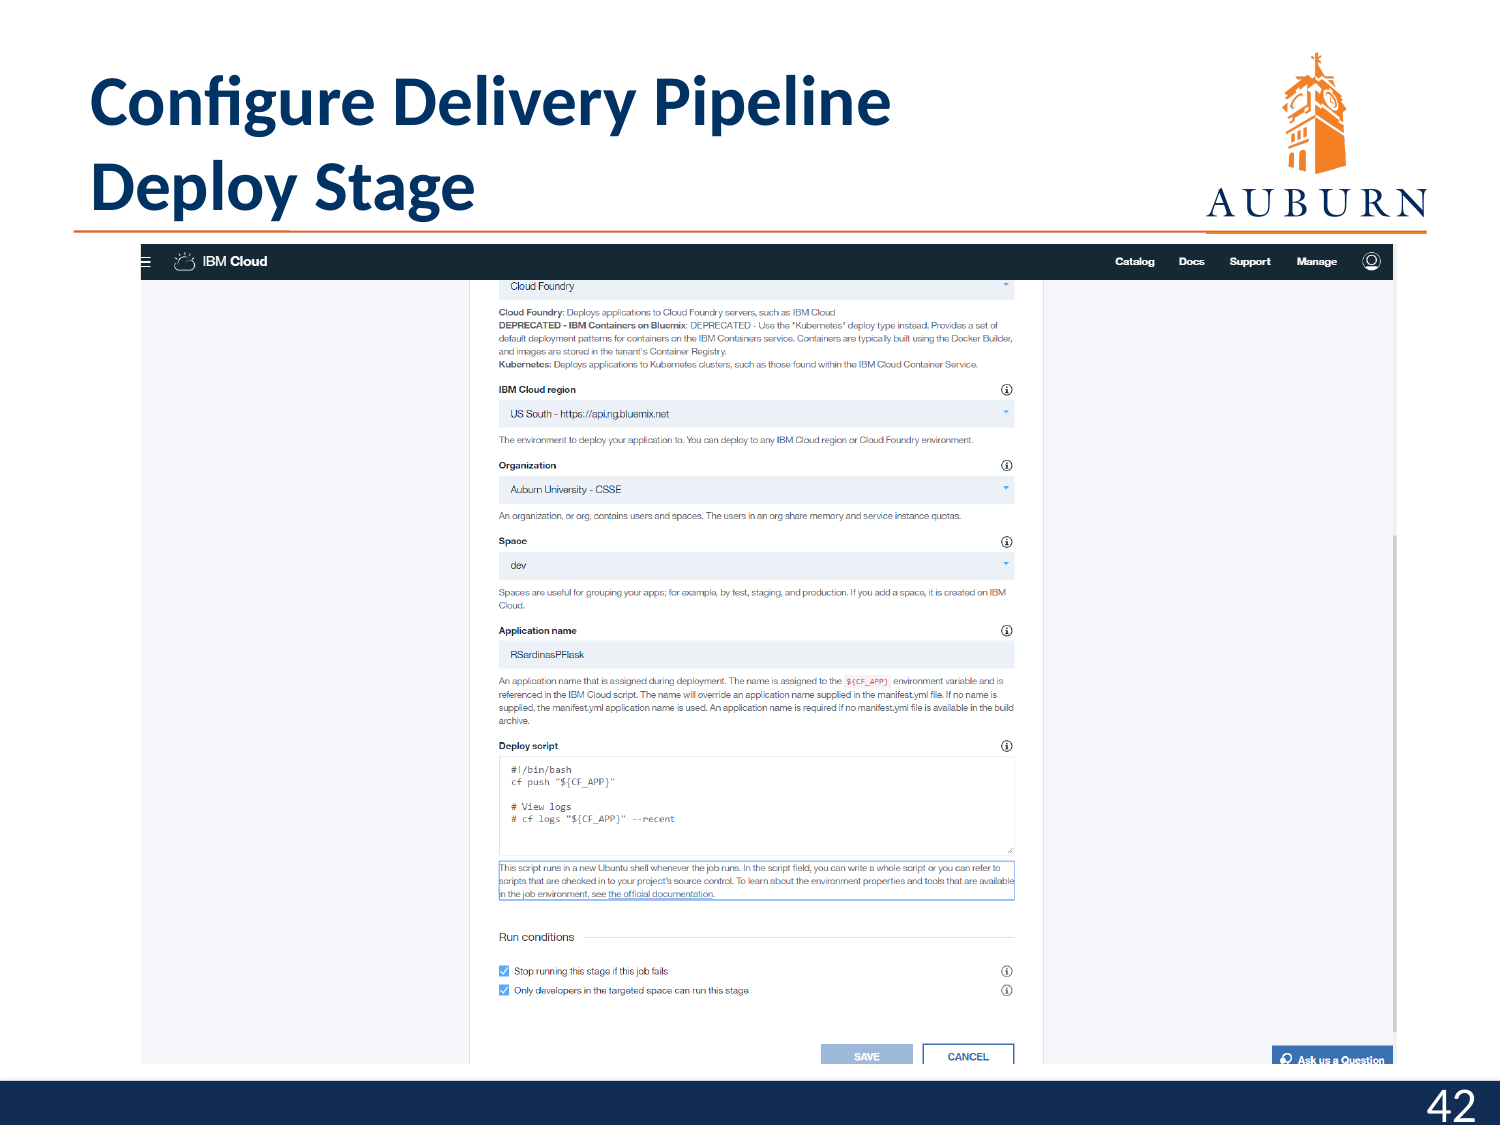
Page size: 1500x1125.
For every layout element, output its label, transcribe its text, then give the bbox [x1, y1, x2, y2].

slide_number 42 [1154, 1080, 1492, 1125]
picture [140, 244, 1397, 1064]
title Configure Delivery Pipeline Deploy Stage [75, 45, 1031, 233]
